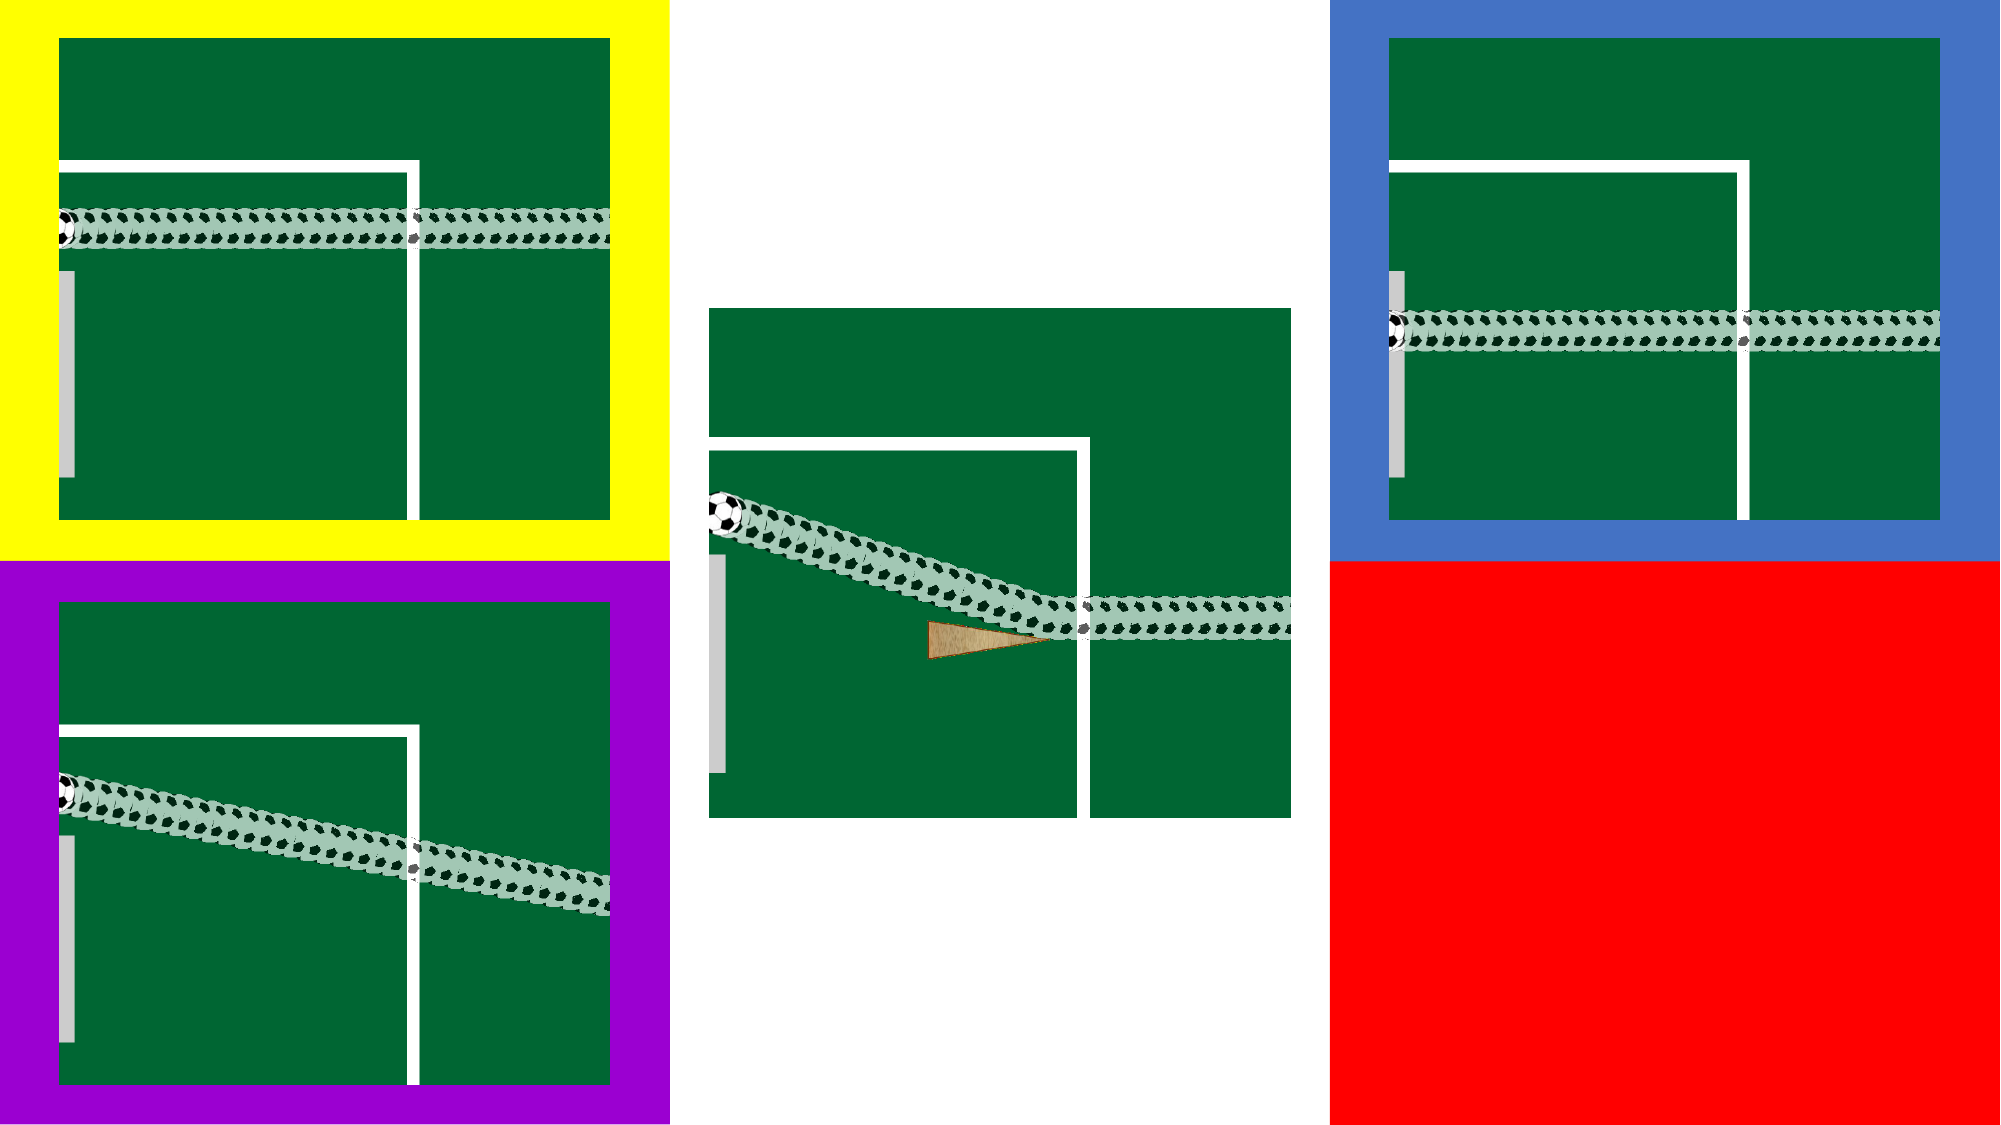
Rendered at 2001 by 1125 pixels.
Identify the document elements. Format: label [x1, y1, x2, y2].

picture [709, 308, 1291, 818]
text_box [0, 560, 670, 1125]
picture [1389, 38, 1940, 520]
picture [59, 38, 610, 520]
picture [59, 602, 610, 1085]
text_box [1330, 0, 2000, 561]
text_box [1329, 561, 2000, 1125]
text_box [0, 0, 670, 560]
